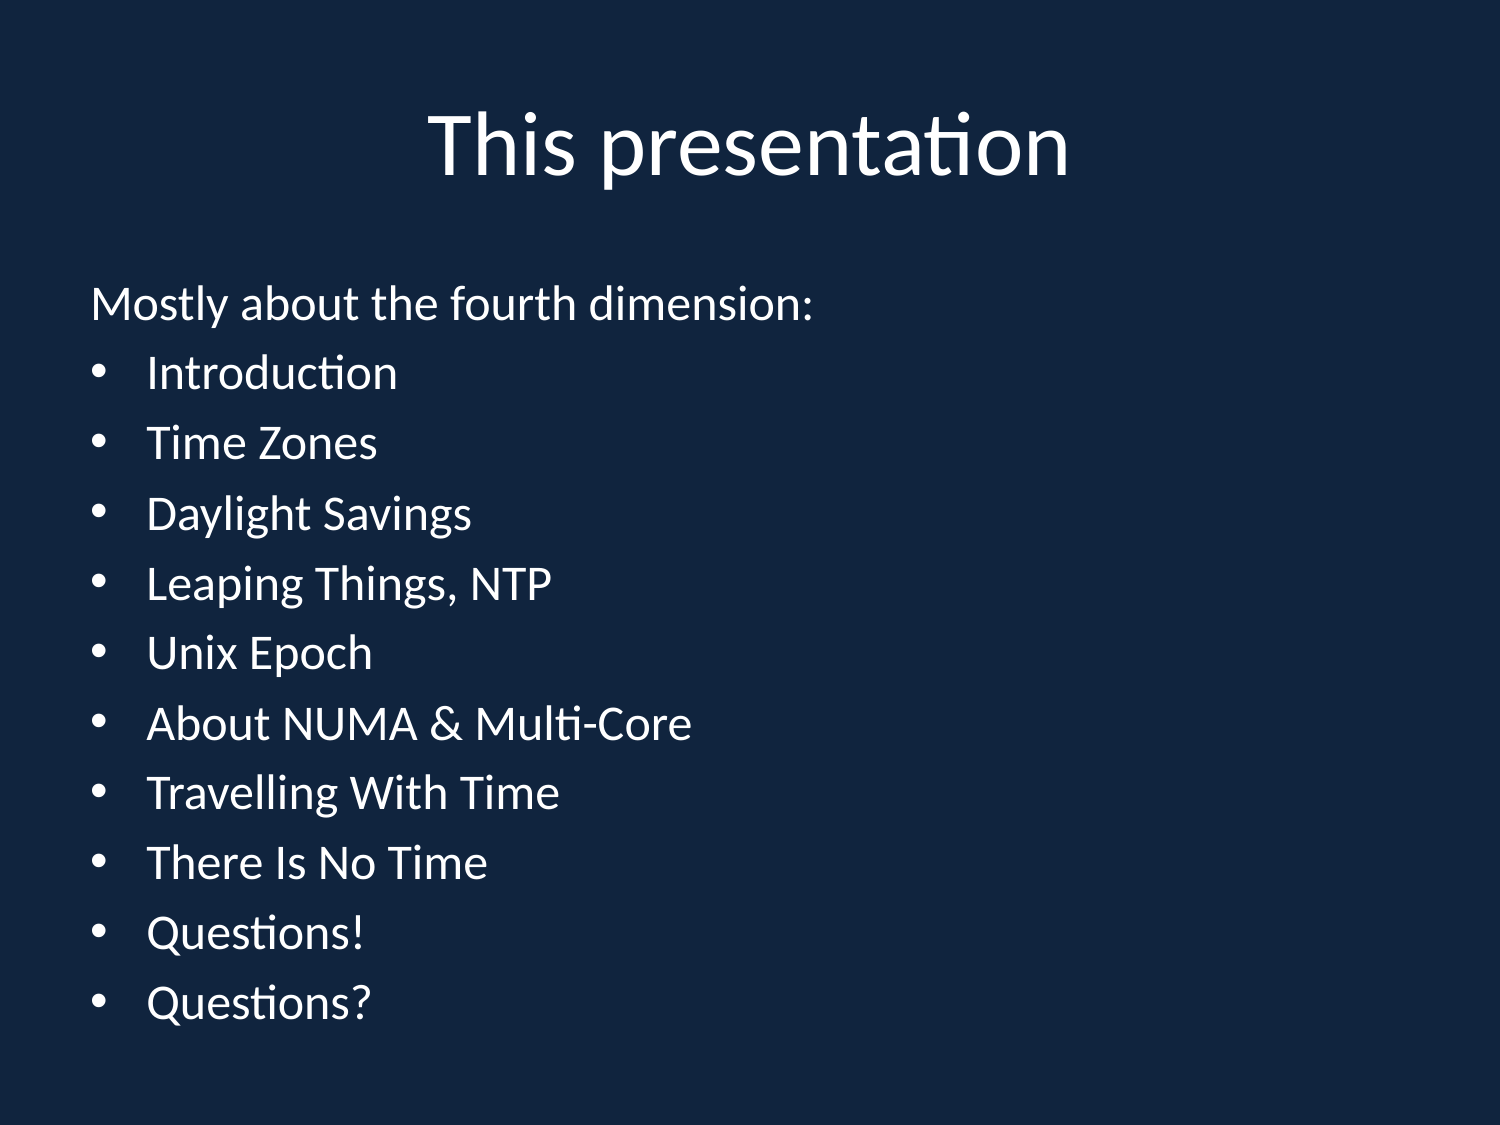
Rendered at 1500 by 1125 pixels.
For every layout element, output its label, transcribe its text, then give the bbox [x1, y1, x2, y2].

list Mostly about the fourth dimension: Introduction Time Zones Daylight Savings Leaping Things, NTP Unix Epoch About NUMA & Multi-Core Travelling With Time There Is No Time Questions! Questions? [75, 262, 1425, 1005]
title This presentation [75, 45, 1425, 233]
